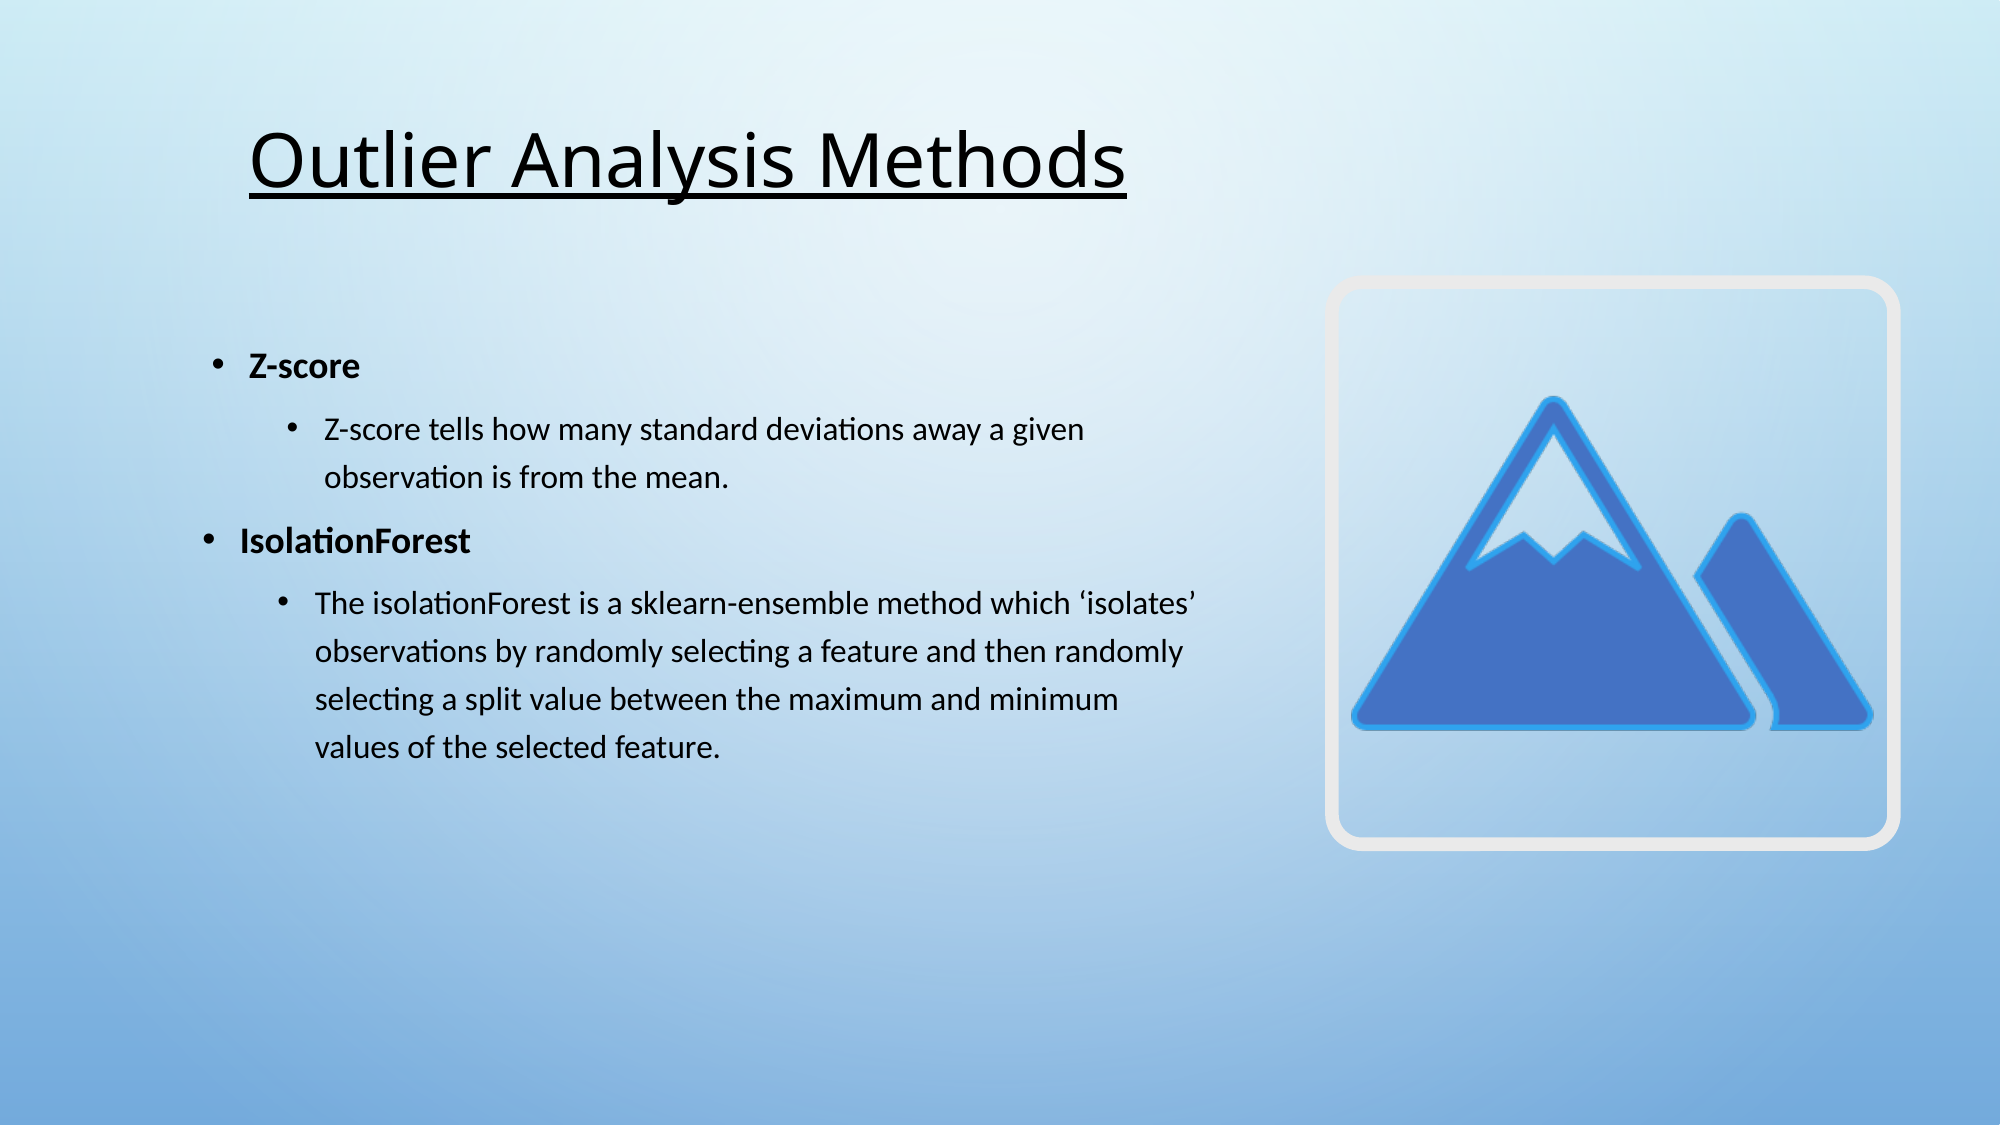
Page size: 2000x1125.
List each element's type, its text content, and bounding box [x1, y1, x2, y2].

title Outlier Analysis Methods [149, 34, 1227, 293]
text_box From the above graph, by considering 80 components we could preserve more than 96% of variance in the data. By applying PCA we have reduced number of features from 124 to 80 without losing much variance in the Artist data. [0, 0, 1999, 395]
list Z-score Z-score tells how many standard deviations away a given observation is from the mean. IsolationForest The isolationForest is a sklearn-ensemble method which ‘isolates’ observations by randomly selecting a feature and then randomly selecting a split value between the maximum and minimum values of the selected feature. [149, 324, 1227, 962]
picture [1331, 281, 1895, 845]
